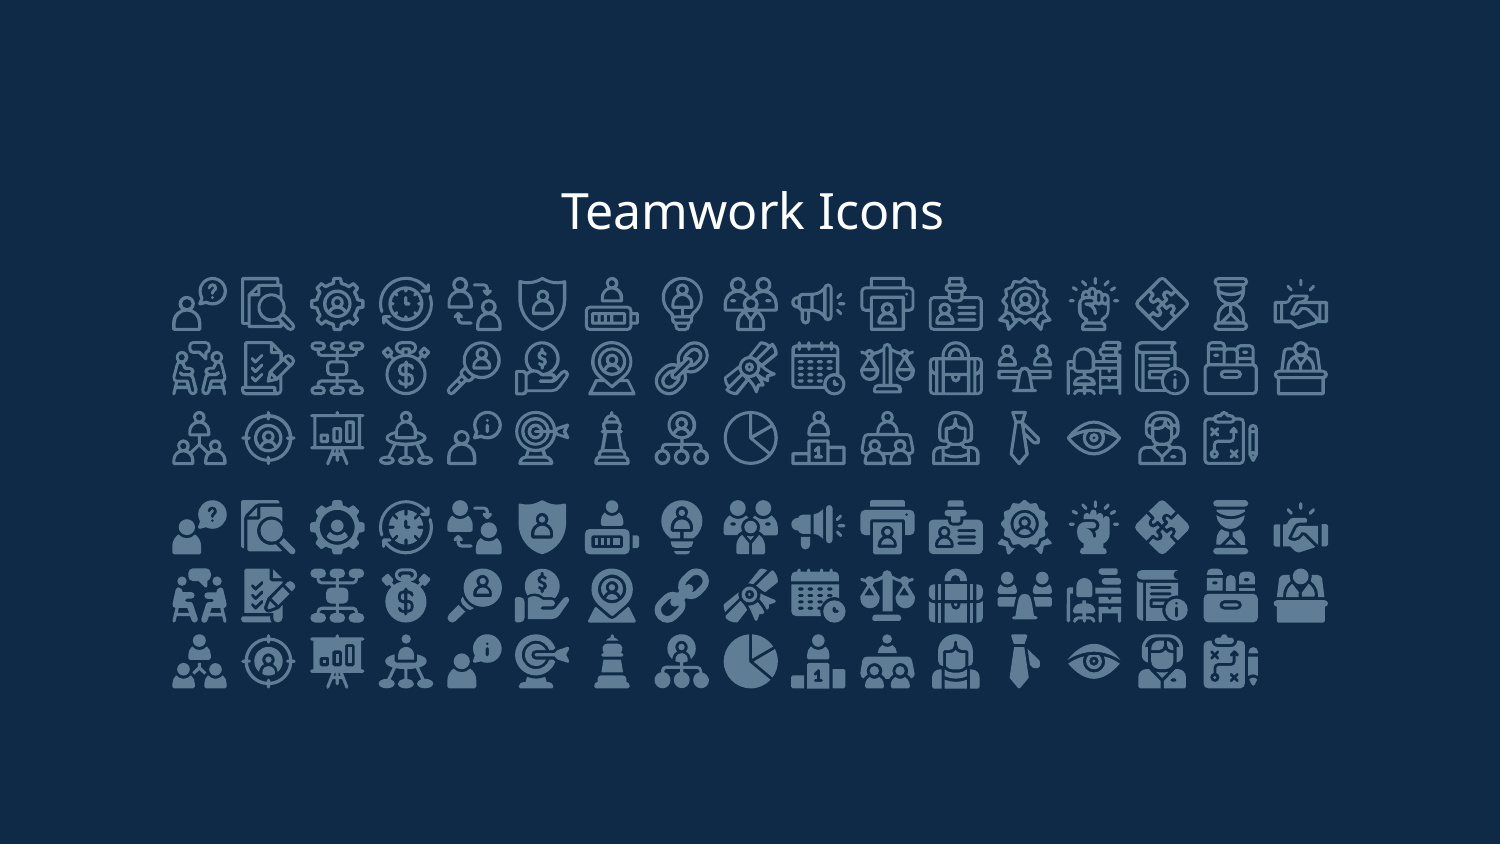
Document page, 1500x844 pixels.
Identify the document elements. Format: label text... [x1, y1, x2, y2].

text_box [654, 568, 710, 623]
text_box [723, 276, 779, 332]
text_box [240, 340, 296, 396]
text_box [1273, 278, 1329, 330]
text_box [928, 276, 984, 332]
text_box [587, 568, 637, 623]
text_box [1273, 341, 1329, 396]
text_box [378, 276, 434, 332]
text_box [859, 633, 915, 689]
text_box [1203, 633, 1259, 689]
text_box [241, 276, 296, 332]
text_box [514, 568, 570, 623]
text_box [378, 499, 434, 555]
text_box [1066, 568, 1122, 624]
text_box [723, 568, 778, 623]
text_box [1203, 410, 1259, 466]
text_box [447, 633, 502, 689]
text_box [928, 568, 984, 623]
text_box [446, 568, 503, 623]
text_box [1135, 276, 1190, 331]
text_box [1067, 643, 1121, 680]
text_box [1136, 569, 1188, 622]
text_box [171, 340, 227, 396]
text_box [997, 499, 1053, 555]
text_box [380, 568, 431, 623]
text_box [379, 410, 434, 466]
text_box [791, 410, 846, 466]
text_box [172, 633, 227, 689]
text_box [518, 499, 567, 555]
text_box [997, 571, 1053, 620]
text_box [1213, 277, 1249, 331]
text_box [654, 410, 710, 466]
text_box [1273, 568, 1329, 623]
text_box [1138, 410, 1187, 466]
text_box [171, 499, 227, 555]
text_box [1068, 499, 1120, 555]
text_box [514, 340, 570, 396]
text_box [860, 342, 915, 394]
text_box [1273, 501, 1329, 553]
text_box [446, 410, 502, 466]
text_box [654, 634, 710, 689]
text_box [1134, 340, 1190, 396]
text_box [928, 341, 983, 396]
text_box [859, 569, 916, 622]
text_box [514, 633, 570, 689]
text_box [1066, 420, 1122, 456]
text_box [378, 633, 434, 689]
text_box [1066, 340, 1122, 396]
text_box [240, 499, 296, 555]
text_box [309, 499, 365, 555]
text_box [791, 504, 846, 550]
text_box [447, 499, 502, 555]
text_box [587, 340, 636, 396]
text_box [309, 633, 365, 689]
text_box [447, 276, 502, 332]
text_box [309, 410, 365, 466]
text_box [928, 499, 984, 555]
text_box [515, 410, 570, 466]
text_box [1009, 634, 1041, 689]
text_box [240, 633, 296, 689]
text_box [997, 344, 1053, 393]
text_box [1212, 499, 1249, 555]
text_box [791, 340, 846, 396]
text_box [310, 341, 365, 396]
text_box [997, 276, 1053, 332]
text_box [661, 276, 703, 332]
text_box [309, 276, 365, 332]
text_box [790, 283, 846, 325]
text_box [790, 568, 846, 623]
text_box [860, 499, 915, 555]
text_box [240, 410, 296, 466]
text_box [723, 340, 778, 396]
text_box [241, 568, 296, 623]
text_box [584, 276, 640, 332]
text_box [1203, 340, 1259, 396]
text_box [860, 276, 915, 332]
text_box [931, 633, 980, 689]
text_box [446, 340, 503, 396]
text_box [584, 499, 640, 555]
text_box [1138, 633, 1187, 689]
text_box [1009, 410, 1040, 466]
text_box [171, 568, 228, 624]
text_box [381, 340, 431, 396]
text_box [518, 276, 567, 332]
text_box [654, 341, 709, 396]
text_box [172, 410, 227, 466]
text_box [860, 410, 915, 466]
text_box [1068, 276, 1120, 332]
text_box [594, 633, 630, 689]
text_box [1203, 568, 1259, 623]
text_box [594, 410, 630, 466]
text_box [310, 568, 365, 623]
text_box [723, 499, 779, 555]
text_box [171, 276, 228, 332]
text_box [660, 499, 703, 555]
title Teamwork Icons [175, 164, 1332, 244]
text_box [723, 634, 778, 689]
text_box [1134, 499, 1190, 555]
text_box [791, 633, 846, 689]
text_box [932, 410, 980, 466]
text_box [723, 410, 778, 465]
